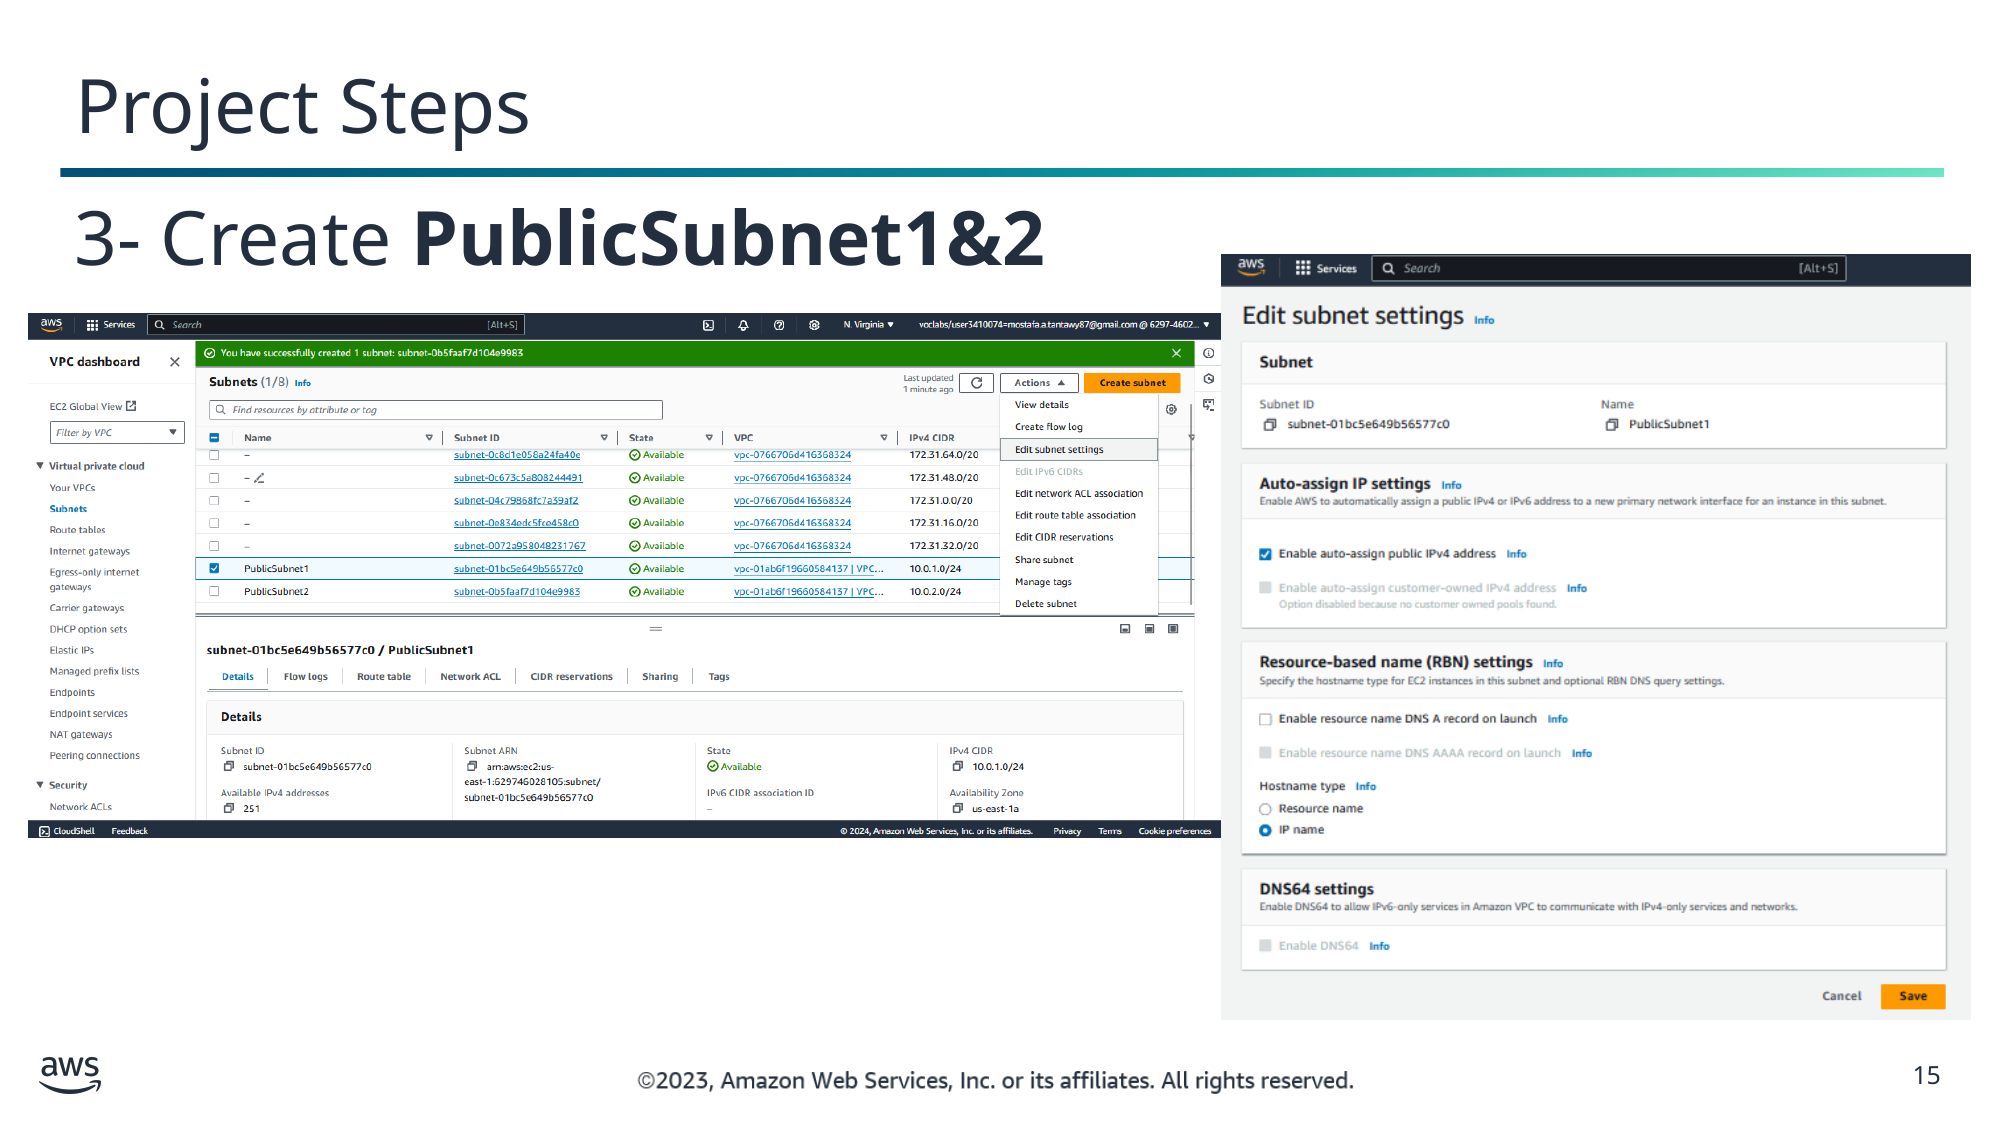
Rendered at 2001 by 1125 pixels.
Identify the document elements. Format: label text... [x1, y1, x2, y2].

picture [681, 168, 1944, 177]
slide_number 15 [1861, 1057, 1941, 1095]
picture [621, 1057, 1378, 1109]
text_box 3- Create PublicSubnet1&2 [59, 181, 1941, 302]
picture [28, 254, 1972, 1021]
picture [39, 1057, 101, 1094]
title Project Steps [60, 49, 1941, 170]
